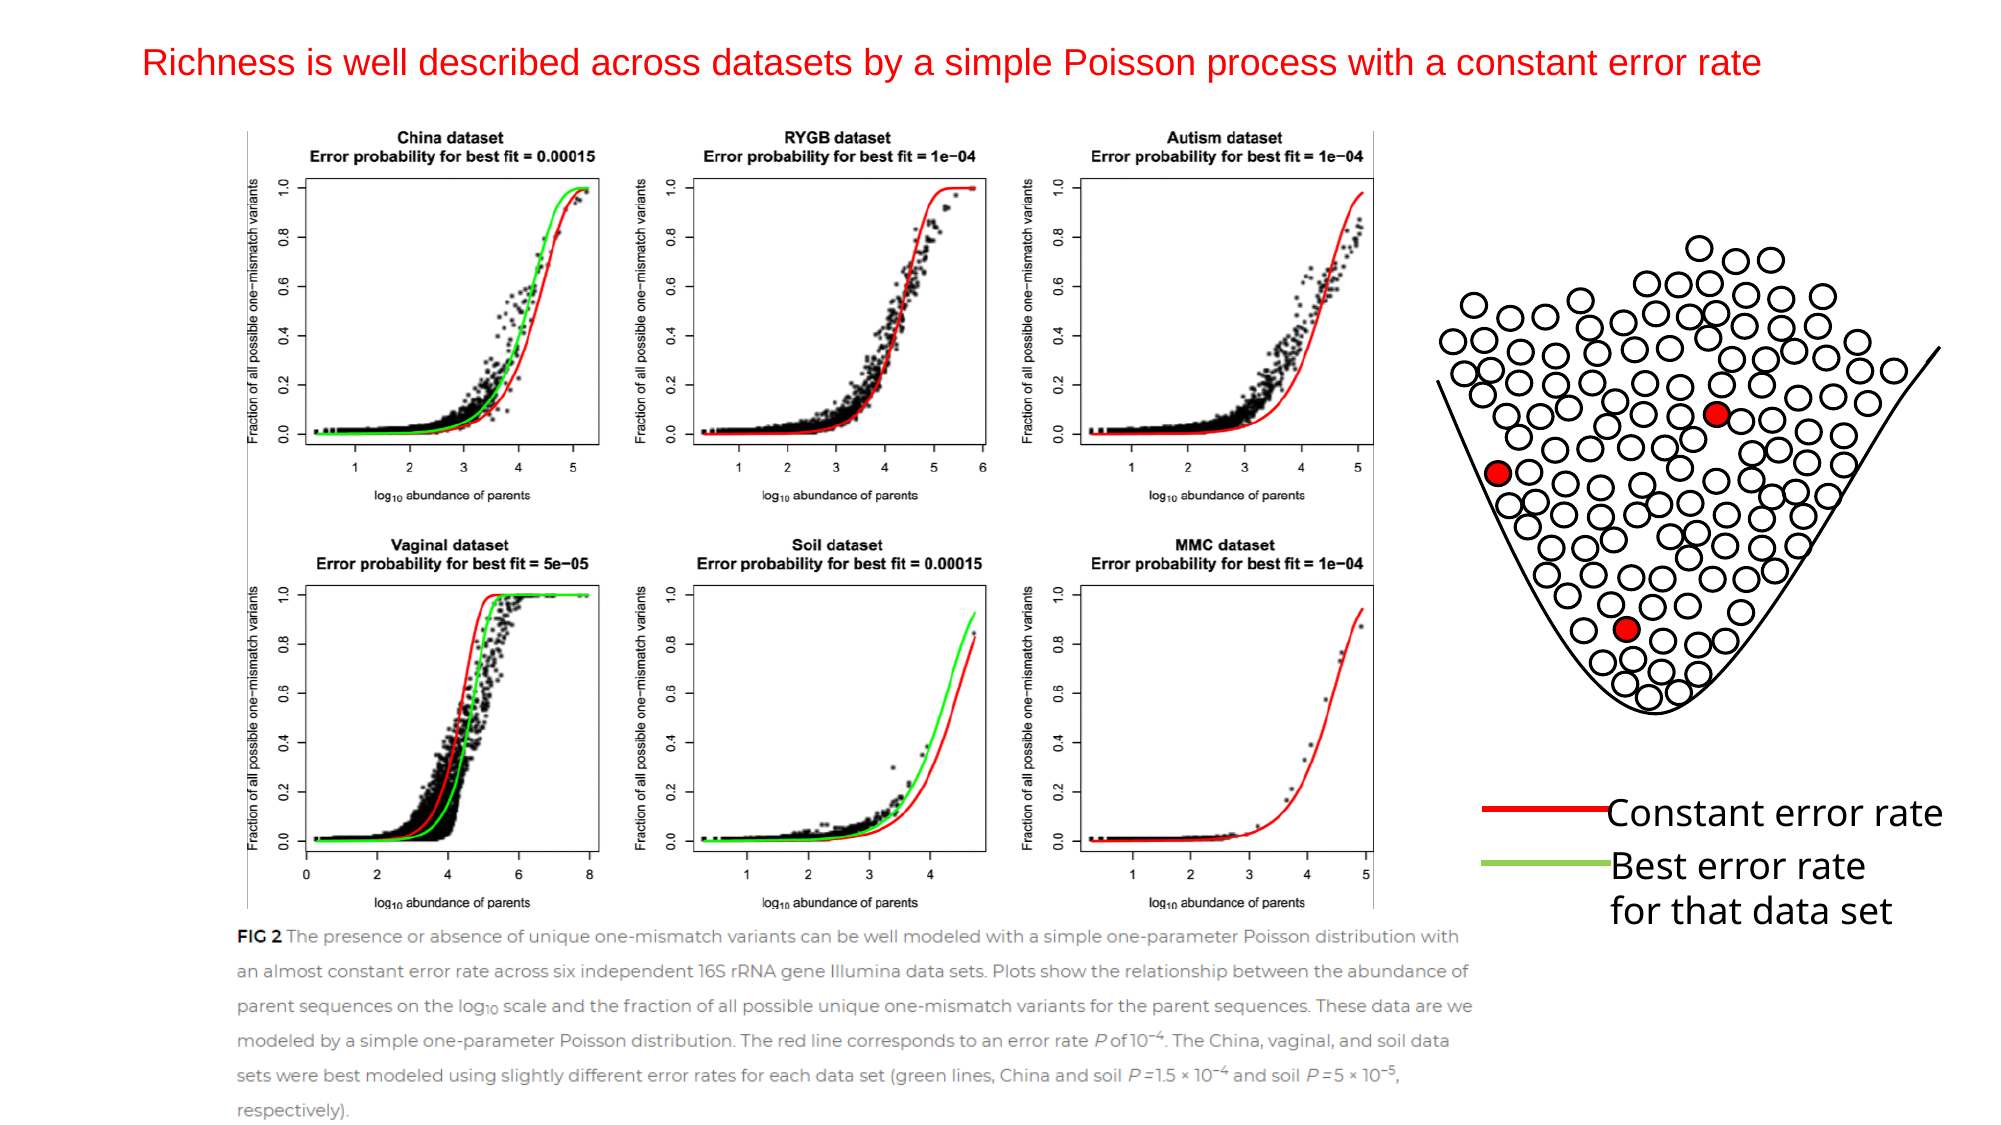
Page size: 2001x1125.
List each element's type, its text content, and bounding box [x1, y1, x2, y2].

text_box Best error rate for that data set [1595, 834, 1908, 940]
picture [227, 131, 1474, 1125]
text_box Richness is well described across datasets by a simple Poisson process with a constant error rate [127, 30, 1778, 90]
text_box Constant error rate [1591, 781, 1960, 842]
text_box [1420, 236, 1913, 715]
